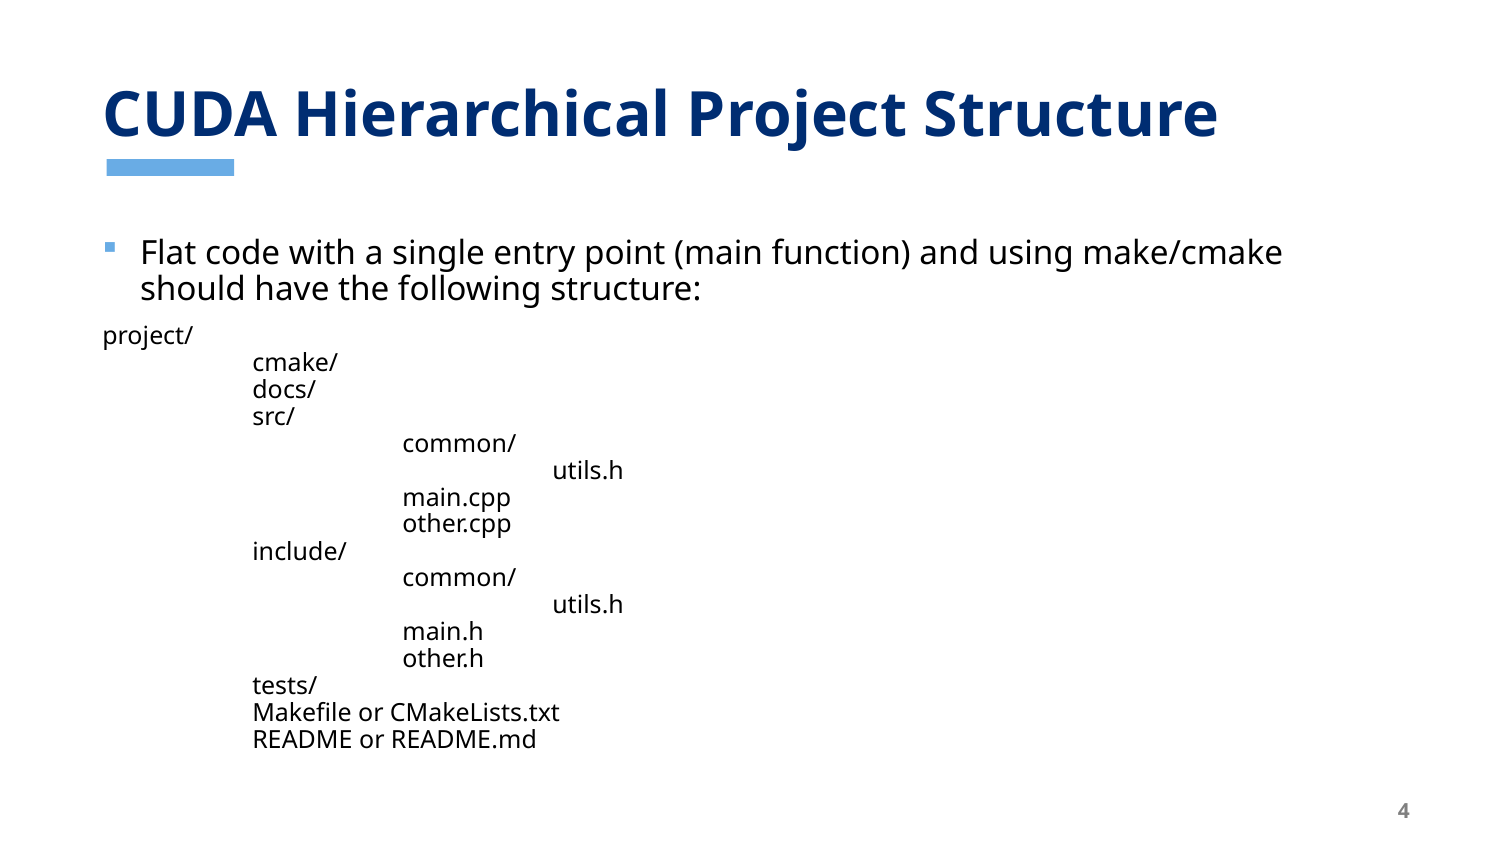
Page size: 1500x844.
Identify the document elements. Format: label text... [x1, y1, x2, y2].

title CUDA Hierarchical Project Structure [87, 74, 1414, 159]
list Flat code with a single entry point (main function) and using make/cmake should have the following structure: project/ cmake/ docs/ src/ common/ utils.h main.cpp other.cpp include/ common/ utils.h main.h other.h tests/ Makefile or CMakeLists.txt README or README.md [87, 228, 1414, 782]
